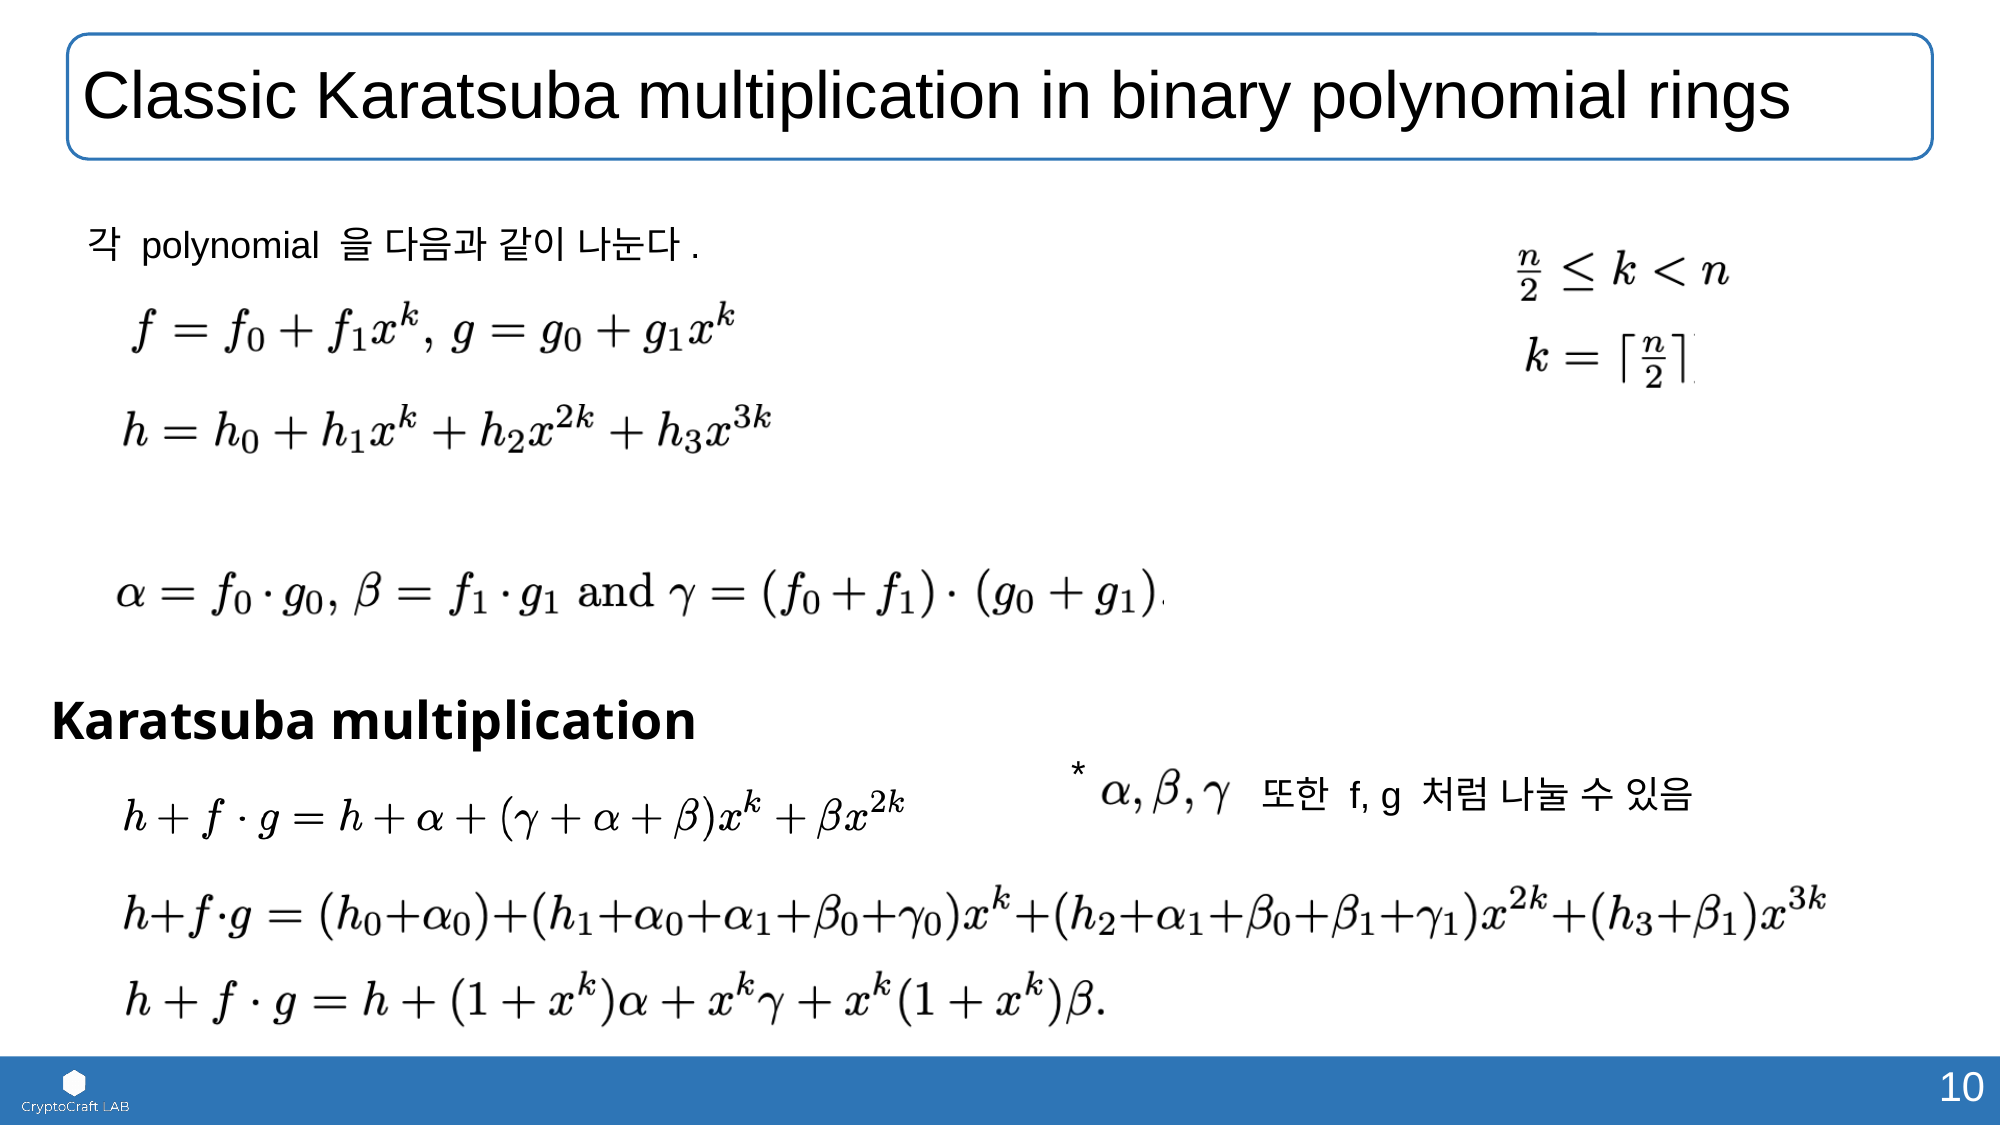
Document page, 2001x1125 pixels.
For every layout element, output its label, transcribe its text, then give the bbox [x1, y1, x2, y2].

title Classic Karatsuba multiplication in binary polynomial rings [67, 34, 1933, 160]
picture [116, 404, 777, 457]
picture [100, 958, 1112, 1042]
text_box 각 polynomial 을 다음과 같이 나눈다. [72, 214, 716, 274]
text_box Karatsuba multiplication [35, 680, 726, 758]
picture [1509, 318, 1695, 392]
picture [100, 556, 1164, 625]
text_box 또한 f, g 처럼 나눌 수 있음 [1246, 763, 1710, 823]
picture [101, 876, 1831, 956]
text_box * [1056, 742, 1101, 803]
picture [116, 783, 909, 853]
picture [1091, 761, 1240, 819]
picture [1501, 240, 1742, 305]
picture [13, 1061, 138, 1123]
picture [116, 288, 761, 356]
